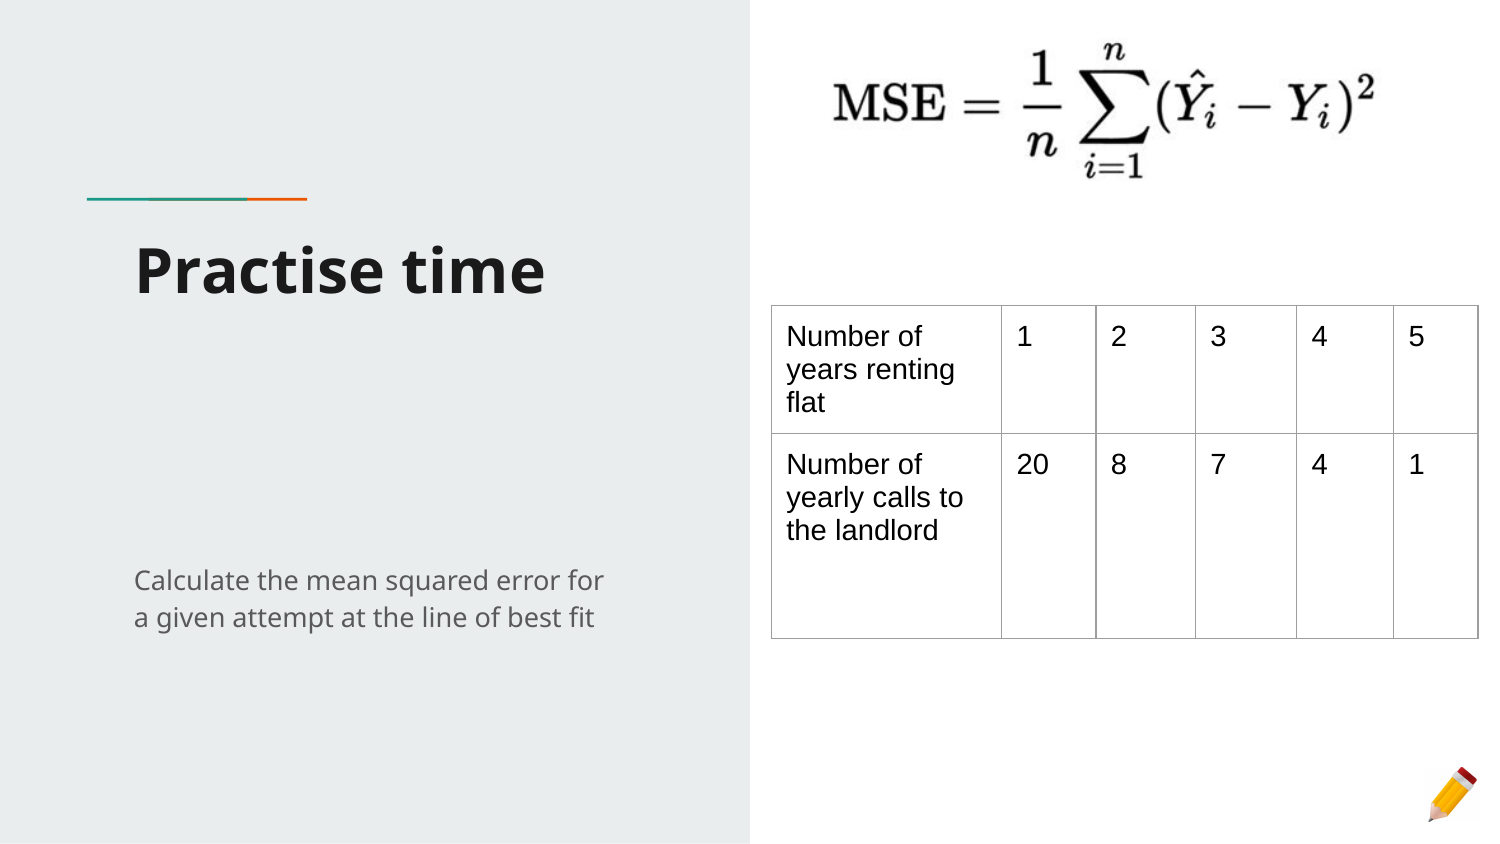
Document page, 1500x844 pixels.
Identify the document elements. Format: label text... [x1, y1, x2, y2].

title Practise time [119, 216, 662, 494]
subtitle Calculate the mean squared error for a given attempt at the line of best fit [118, 543, 623, 669]
table_header Number of years renting flat [772, 306, 1001, 433]
table_header 4 [1297, 306, 1393, 433]
table_cell 8 [1097, 434, 1195, 638]
picture [811, 27, 1414, 195]
picture [1425, 767, 1480, 822]
table_cell 7 [1196, 434, 1296, 638]
table_header 2 [1097, 306, 1195, 433]
table_header 1 [1002, 306, 1095, 433]
table_cell 4 [1297, 434, 1393, 638]
table_header 3 [1196, 306, 1296, 433]
table_header 5 [1394, 306, 1477, 433]
table_cell 1 [1394, 434, 1477, 638]
table_cell Number of yearly calls to the landlord [772, 434, 1001, 638]
table_cell 20 [1002, 434, 1095, 638]
